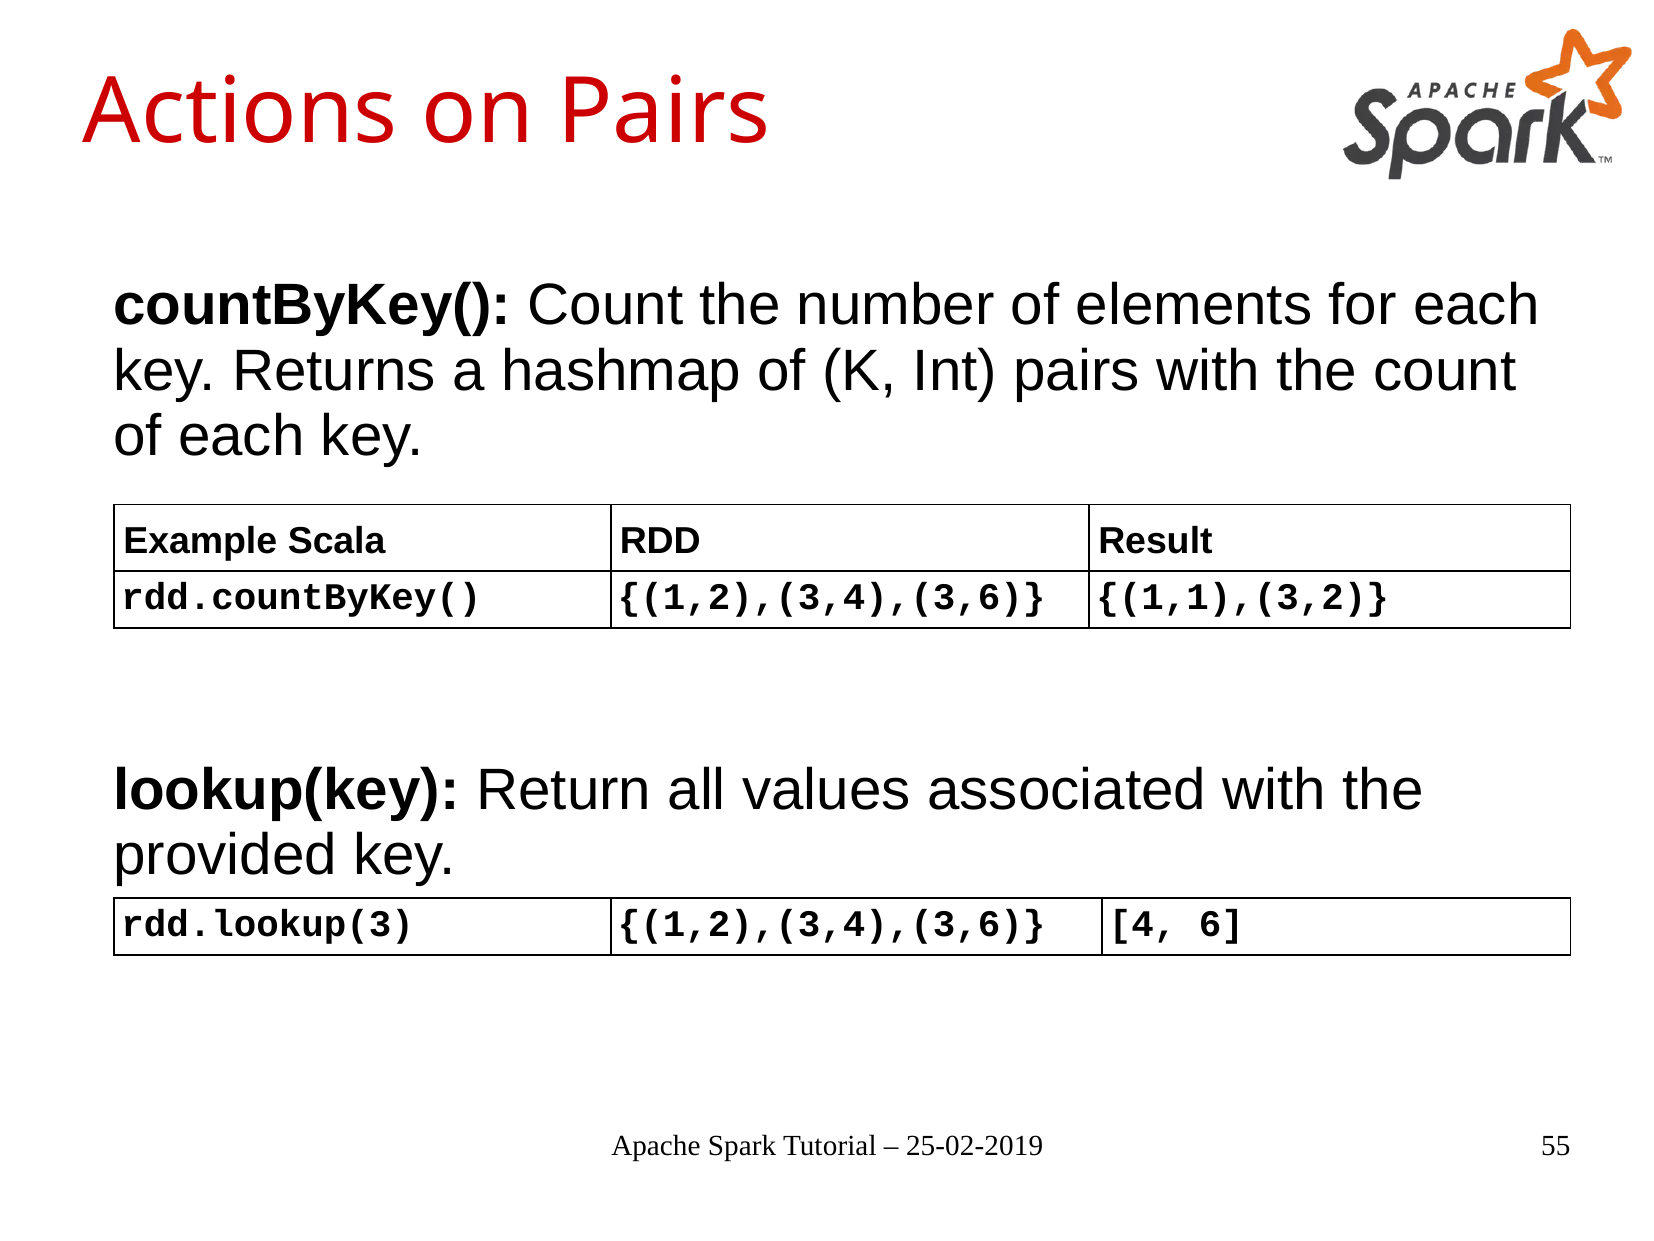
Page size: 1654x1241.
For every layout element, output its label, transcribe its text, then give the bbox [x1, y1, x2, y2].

slide_number 55 [1185, 1129, 1571, 1215]
table_header [4, 6] [1103, 899, 1570, 954]
table_header Example Scala [115, 505, 610, 570]
title Actions on Pairs [82, 2, 1571, 210]
table_header Result [1090, 505, 1570, 570]
table_cell rdd.countByKey() [115, 572, 610, 627]
table_cell {(1,1),(3,2)} [1090, 572, 1570, 627]
table_header rdd.lookup(3) [115, 899, 610, 954]
table_cell {(1,2),(3,4),(3,6)} [612, 572, 1088, 627]
table_header {(1,2),(3,4),(3,6)} [612, 899, 1101, 954]
table_header RDD [612, 505, 1088, 570]
footer Apache Spark Tutorial – 25-02-2019 [565, 1129, 1090, 1215]
text_box countByKey(): Count the number of elements for each key. Returns a hashmap of (K, Int) pairs with the count of each key. lookup(key): Return all values associated with the provided key. [98, 210, 1571, 965]
picture [1341, 27, 1632, 182]
